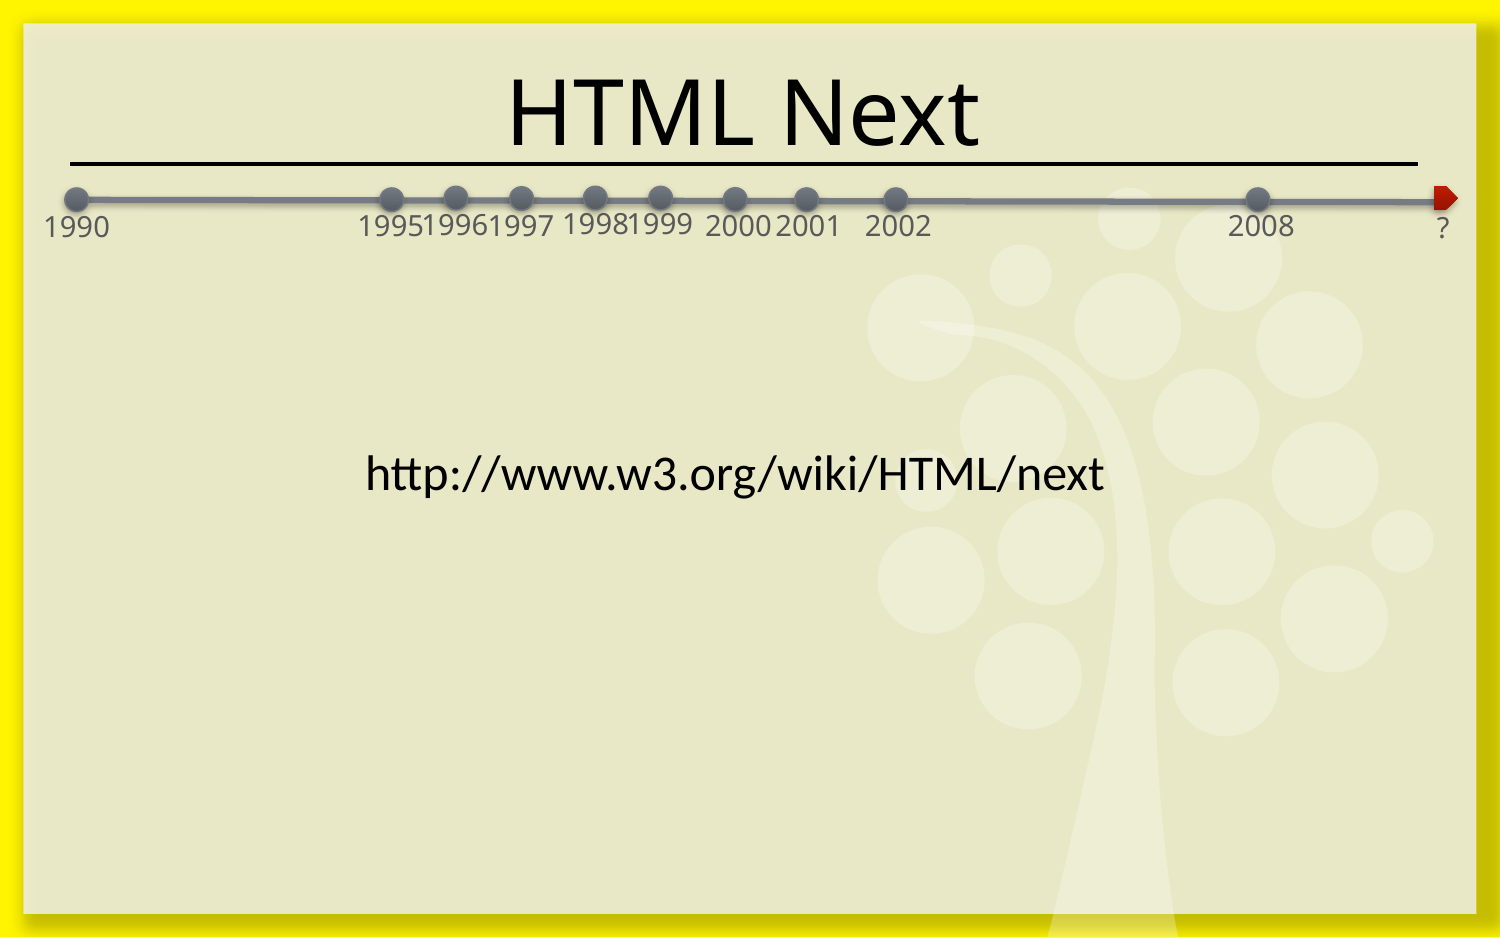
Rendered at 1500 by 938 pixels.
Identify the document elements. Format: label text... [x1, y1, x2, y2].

text_box [64, 187, 90, 200]
text_box [443, 185, 469, 198]
text_box 1999 [644, 212, 708, 248]
text_box 2001 [760, 212, 850, 250]
title HTML Next [105, 46, 1381, 174]
text_box 1997 [472, 212, 570, 250]
text_box [883, 187, 909, 198]
text_box ? [1422, 202, 1465, 252]
text_box 1990 [28, 200, 125, 251]
text_box [582, 185, 608, 198]
text_box 2000 [690, 212, 760, 250]
text_box [509, 186, 535, 198]
text_box [379, 187, 405, 198]
text_box [648, 185, 674, 198]
text_box [1245, 187, 1271, 198]
text_box http://www.w3.org/wiki/HTML/next [350, 433, 1121, 508]
text_box [722, 186, 748, 198]
text_box [1433, 186, 1458, 202]
text_box 1995 [342, 212, 440, 250]
text_box [794, 187, 819, 198]
text_box 1998 [547, 212, 644, 248]
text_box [88, 199, 1444, 203]
text_box 1996 [406, 212, 504, 249]
text_box 2008 [1213, 212, 1310, 250]
text_box 2002 [850, 212, 947, 250]
